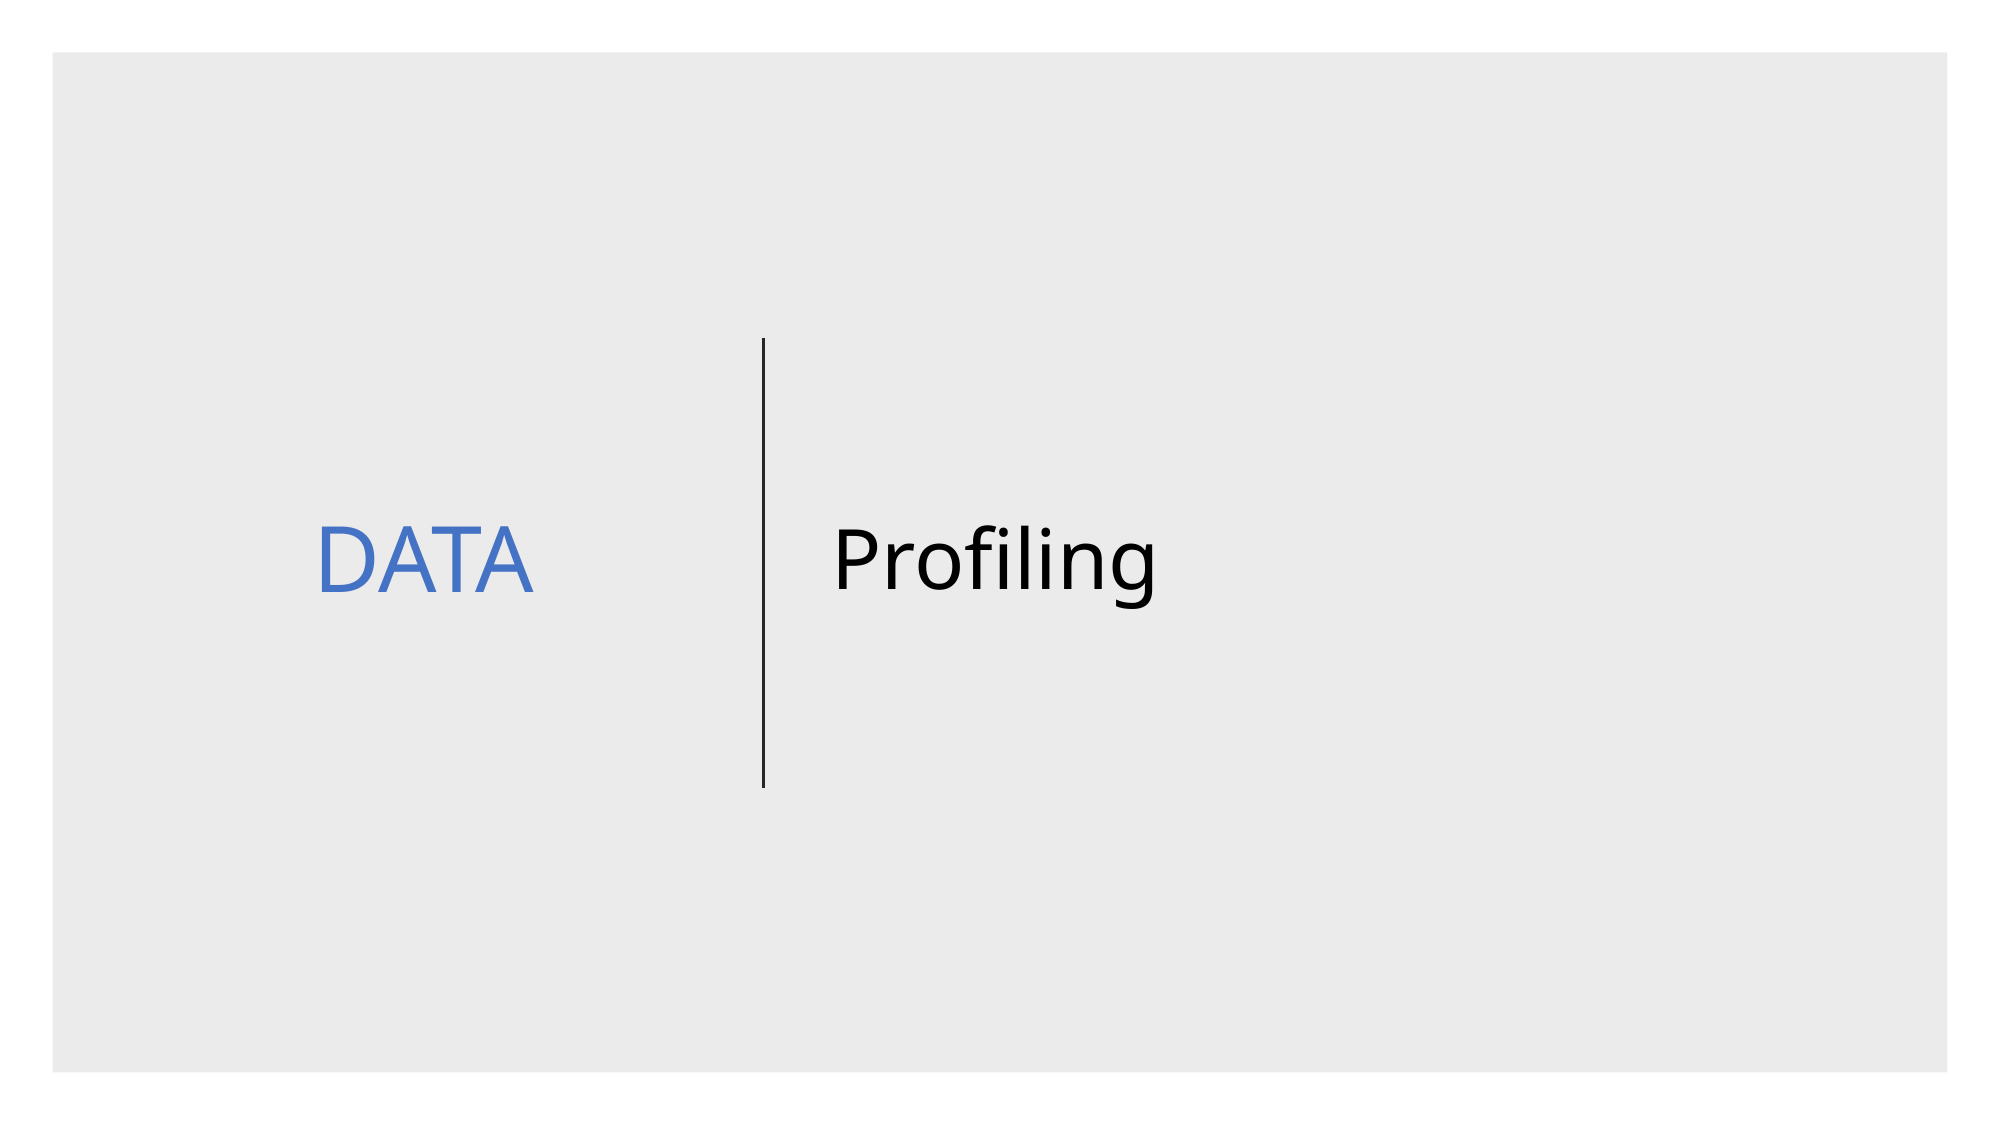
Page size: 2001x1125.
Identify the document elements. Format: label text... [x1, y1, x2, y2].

text_box [52, 51, 1948, 1073]
list Profiling [816, 158, 1863, 967]
title DATA [137, 158, 711, 967]
